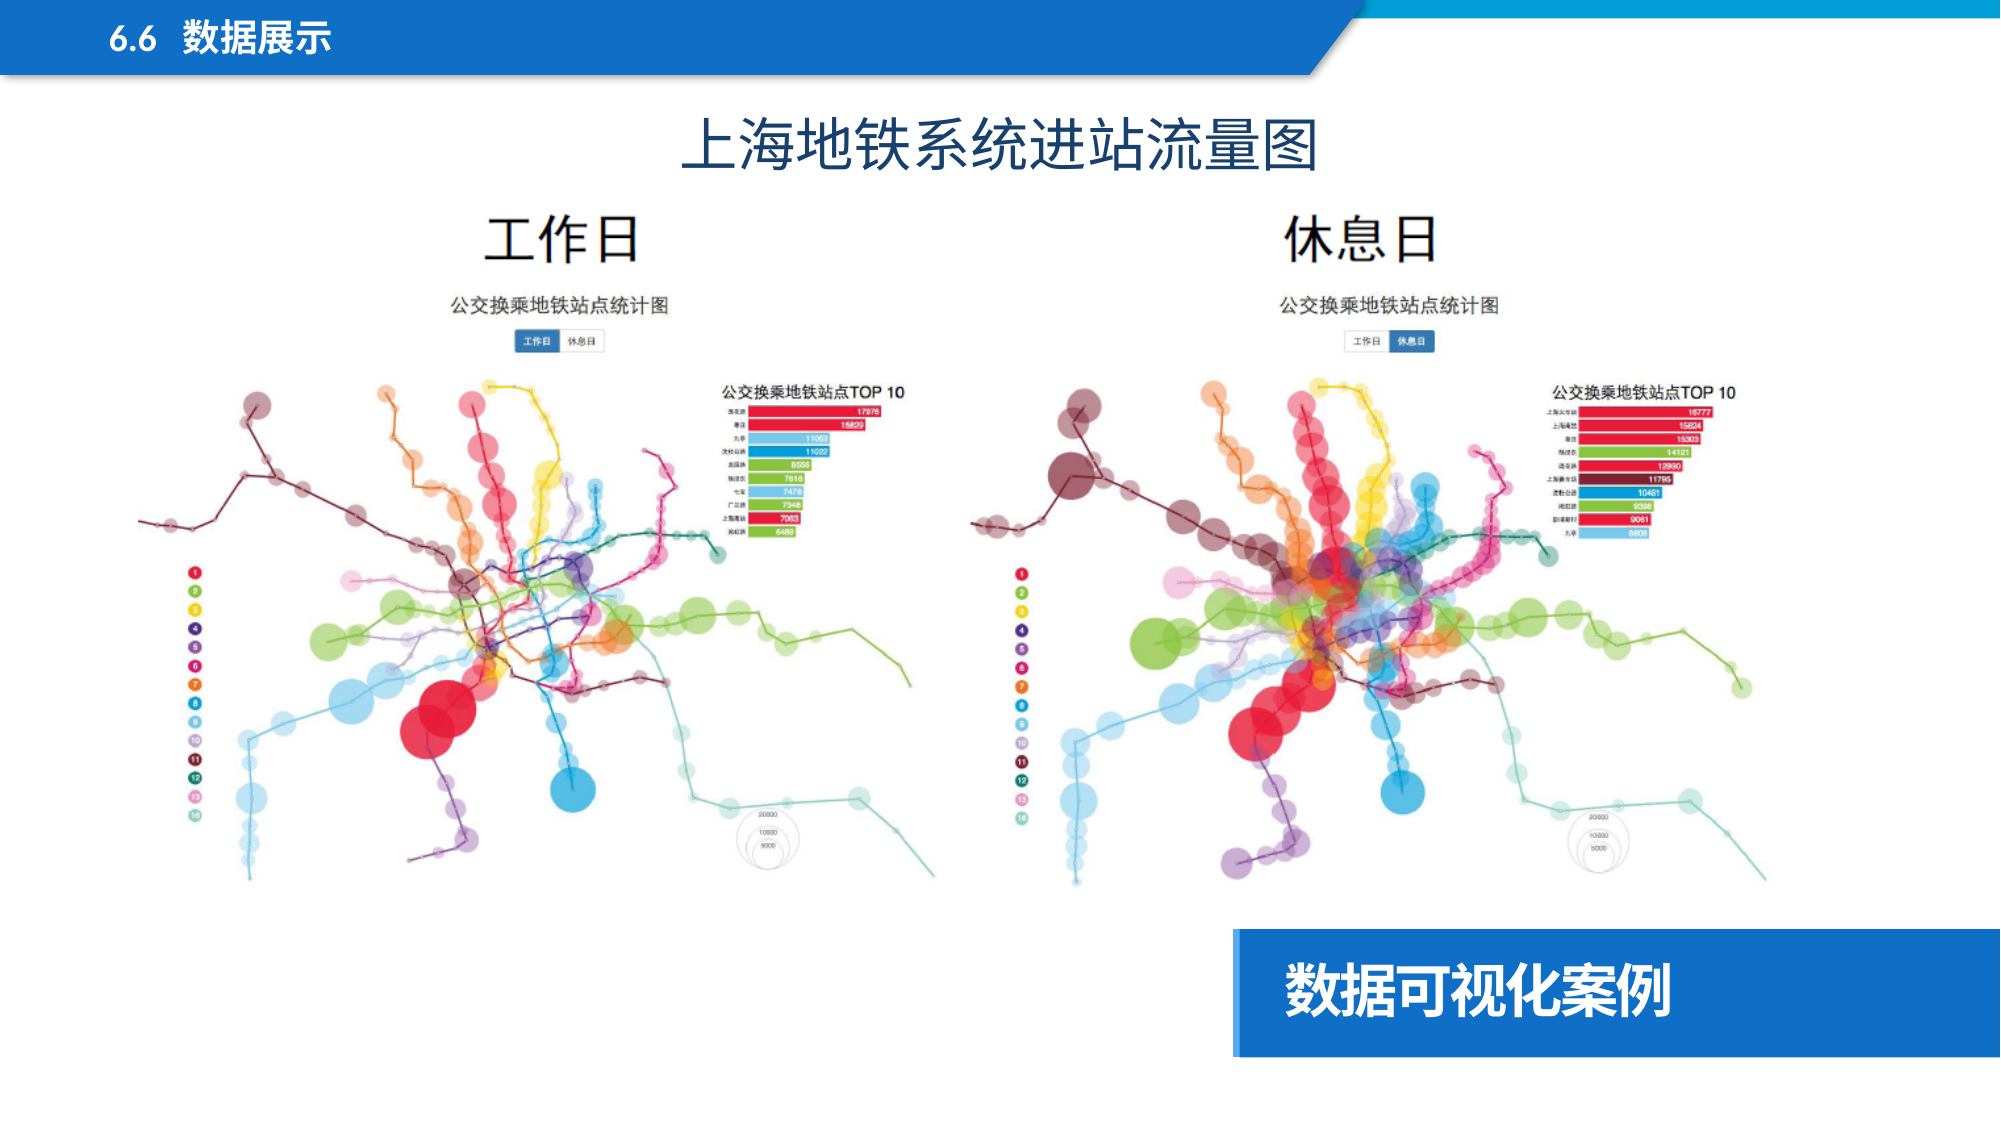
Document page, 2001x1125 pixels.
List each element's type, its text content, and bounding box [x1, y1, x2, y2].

text_box 上海地铁系统进站流量图 [664, 101, 1336, 186]
list 6.6 数据展示 [93, 11, 1138, 68]
picture [133, 212, 1786, 913]
list 数据可视化案例 [1239, 929, 2000, 1058]
